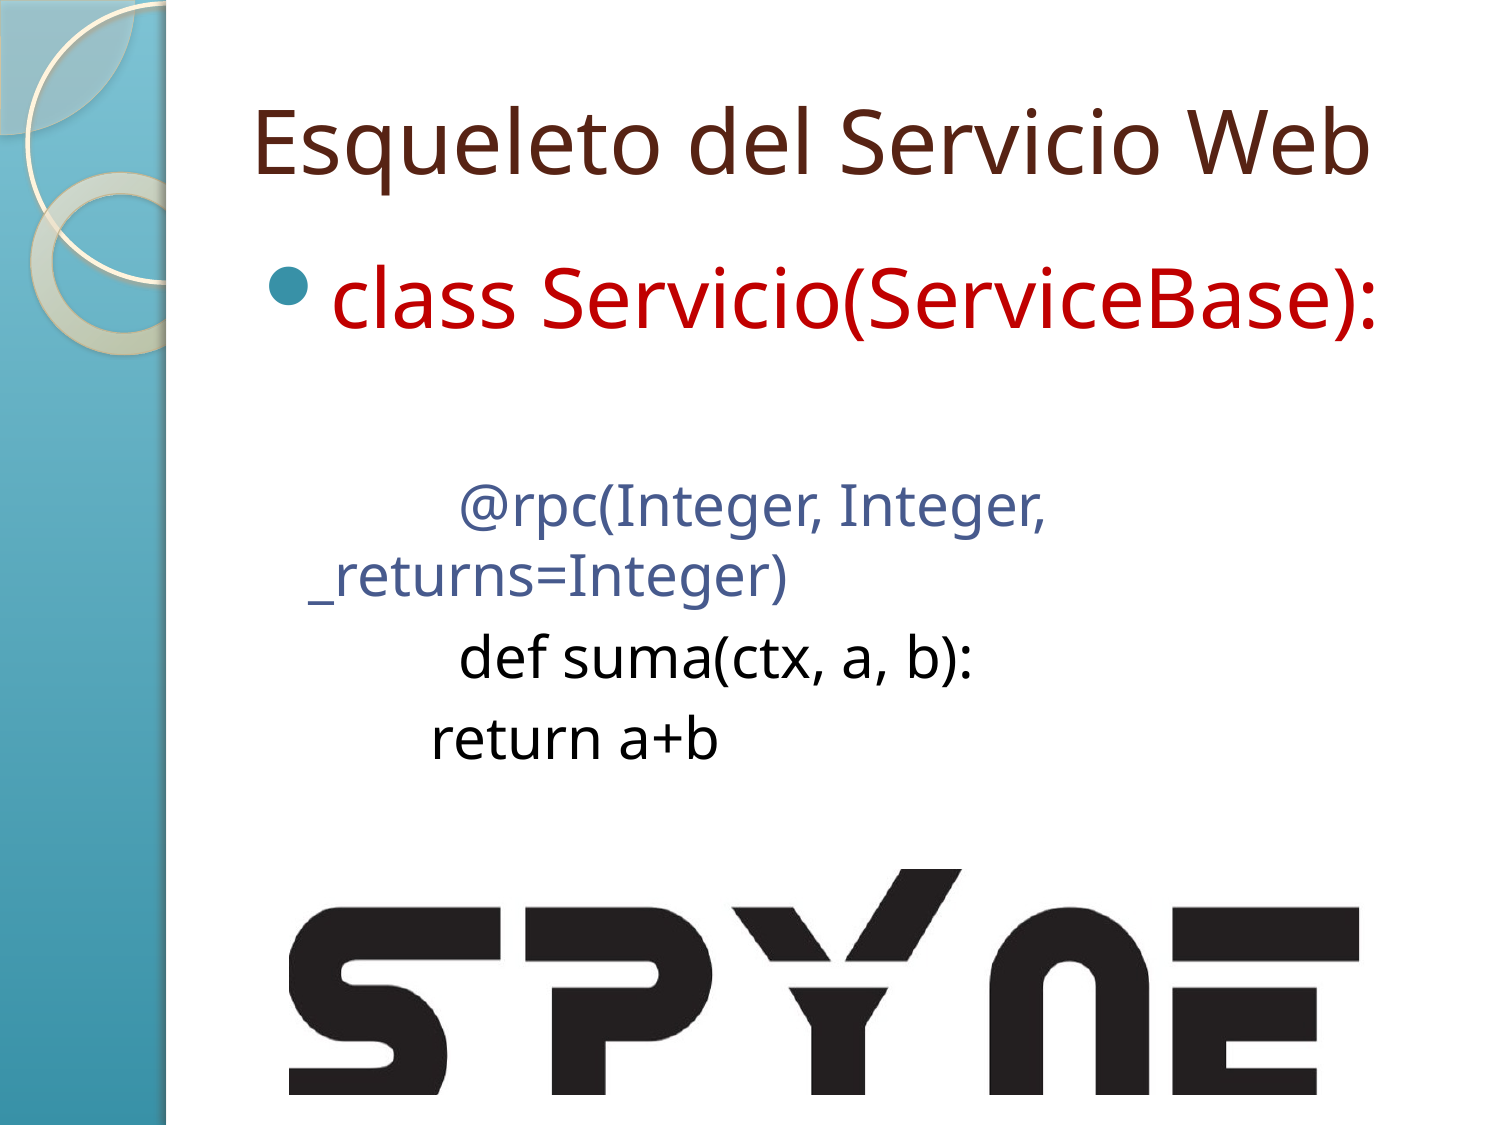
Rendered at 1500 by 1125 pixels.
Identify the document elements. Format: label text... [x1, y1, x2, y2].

list class Servicio(ServiceBase): @rpc(Integer, Integer, _returns=Integer) def suma(ctx, a, b): return a+b [235, 237, 1466, 1025]
title Esqueleto del Servicio Web [235, 45, 1466, 233]
picture [288, 869, 1365, 1096]
